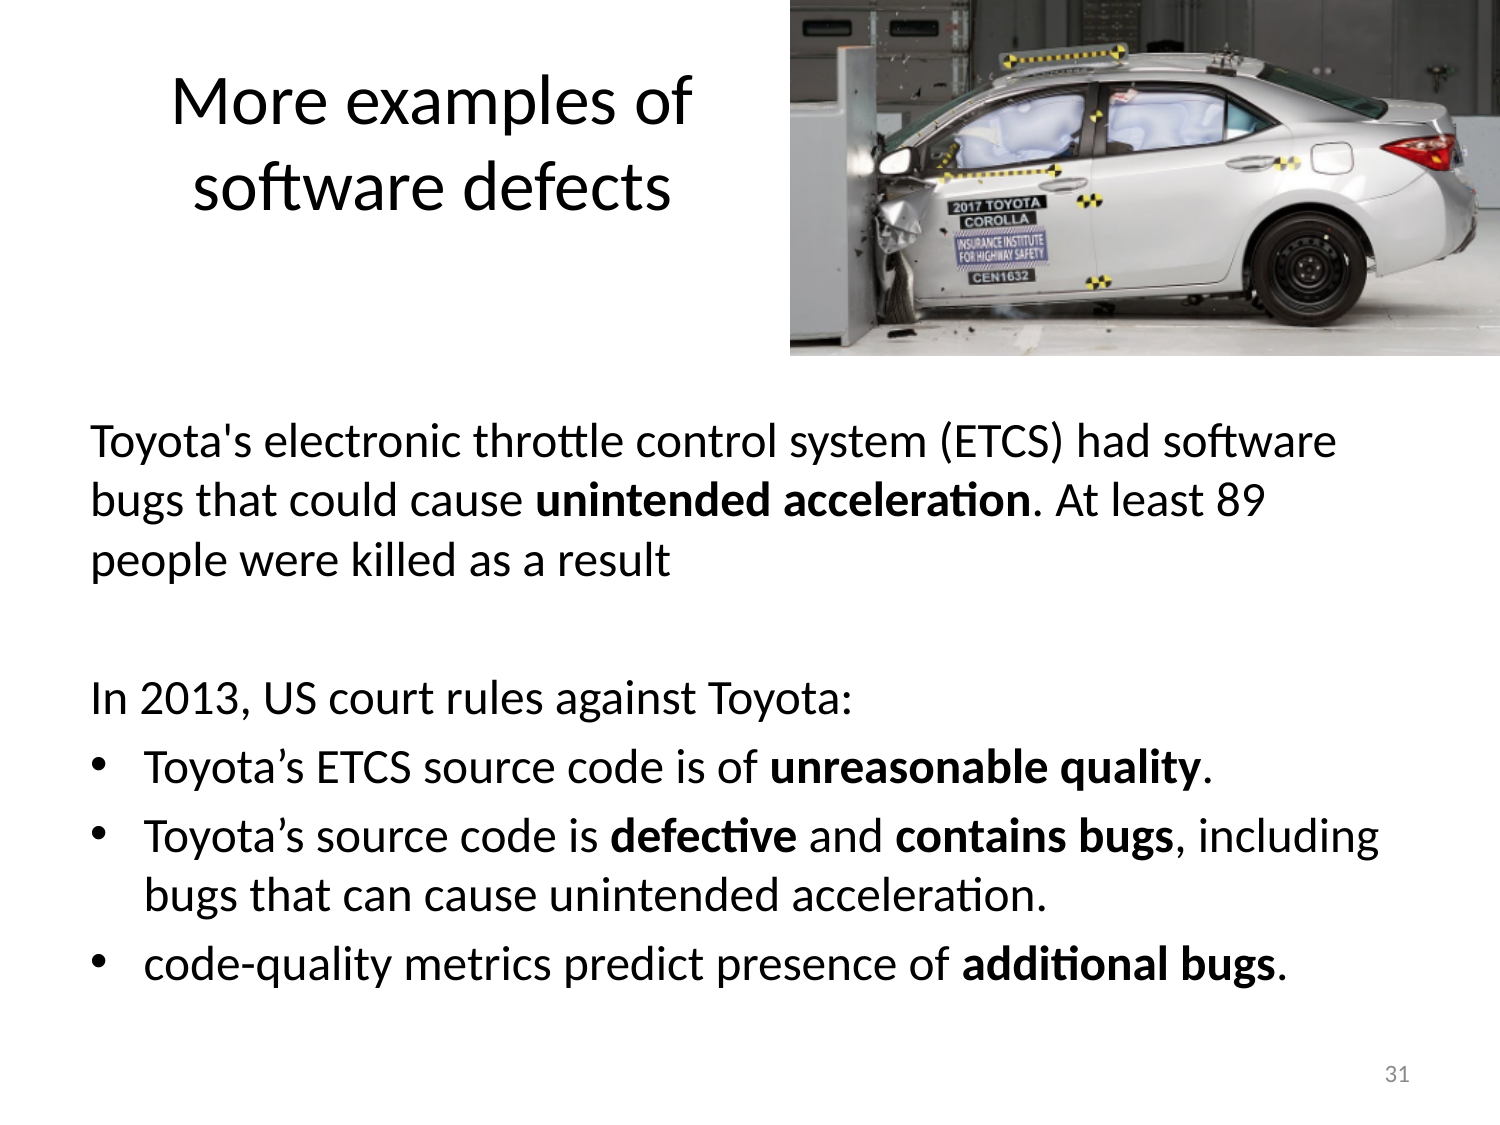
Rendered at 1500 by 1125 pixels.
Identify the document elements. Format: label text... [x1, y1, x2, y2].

slide_number 31 [1074, 1042, 1425, 1103]
picture [789, 0, 1500, 356]
title More examples of software defects [75, 45, 784, 233]
list Toyota's electronic throttle control system (ETCS) had software bugs that could cause unintended acceleration. At least 89 people were killed as a result In 2013, US court rules against Toyota: Toyota’s ETCS source code is of unreasonable quality. Toyota’s source code is defective and contains bugs, including bugs that can cause unintended acceleration. code-quality metrics predict presence of additional bugs. [75, 262, 1400, 1005]
